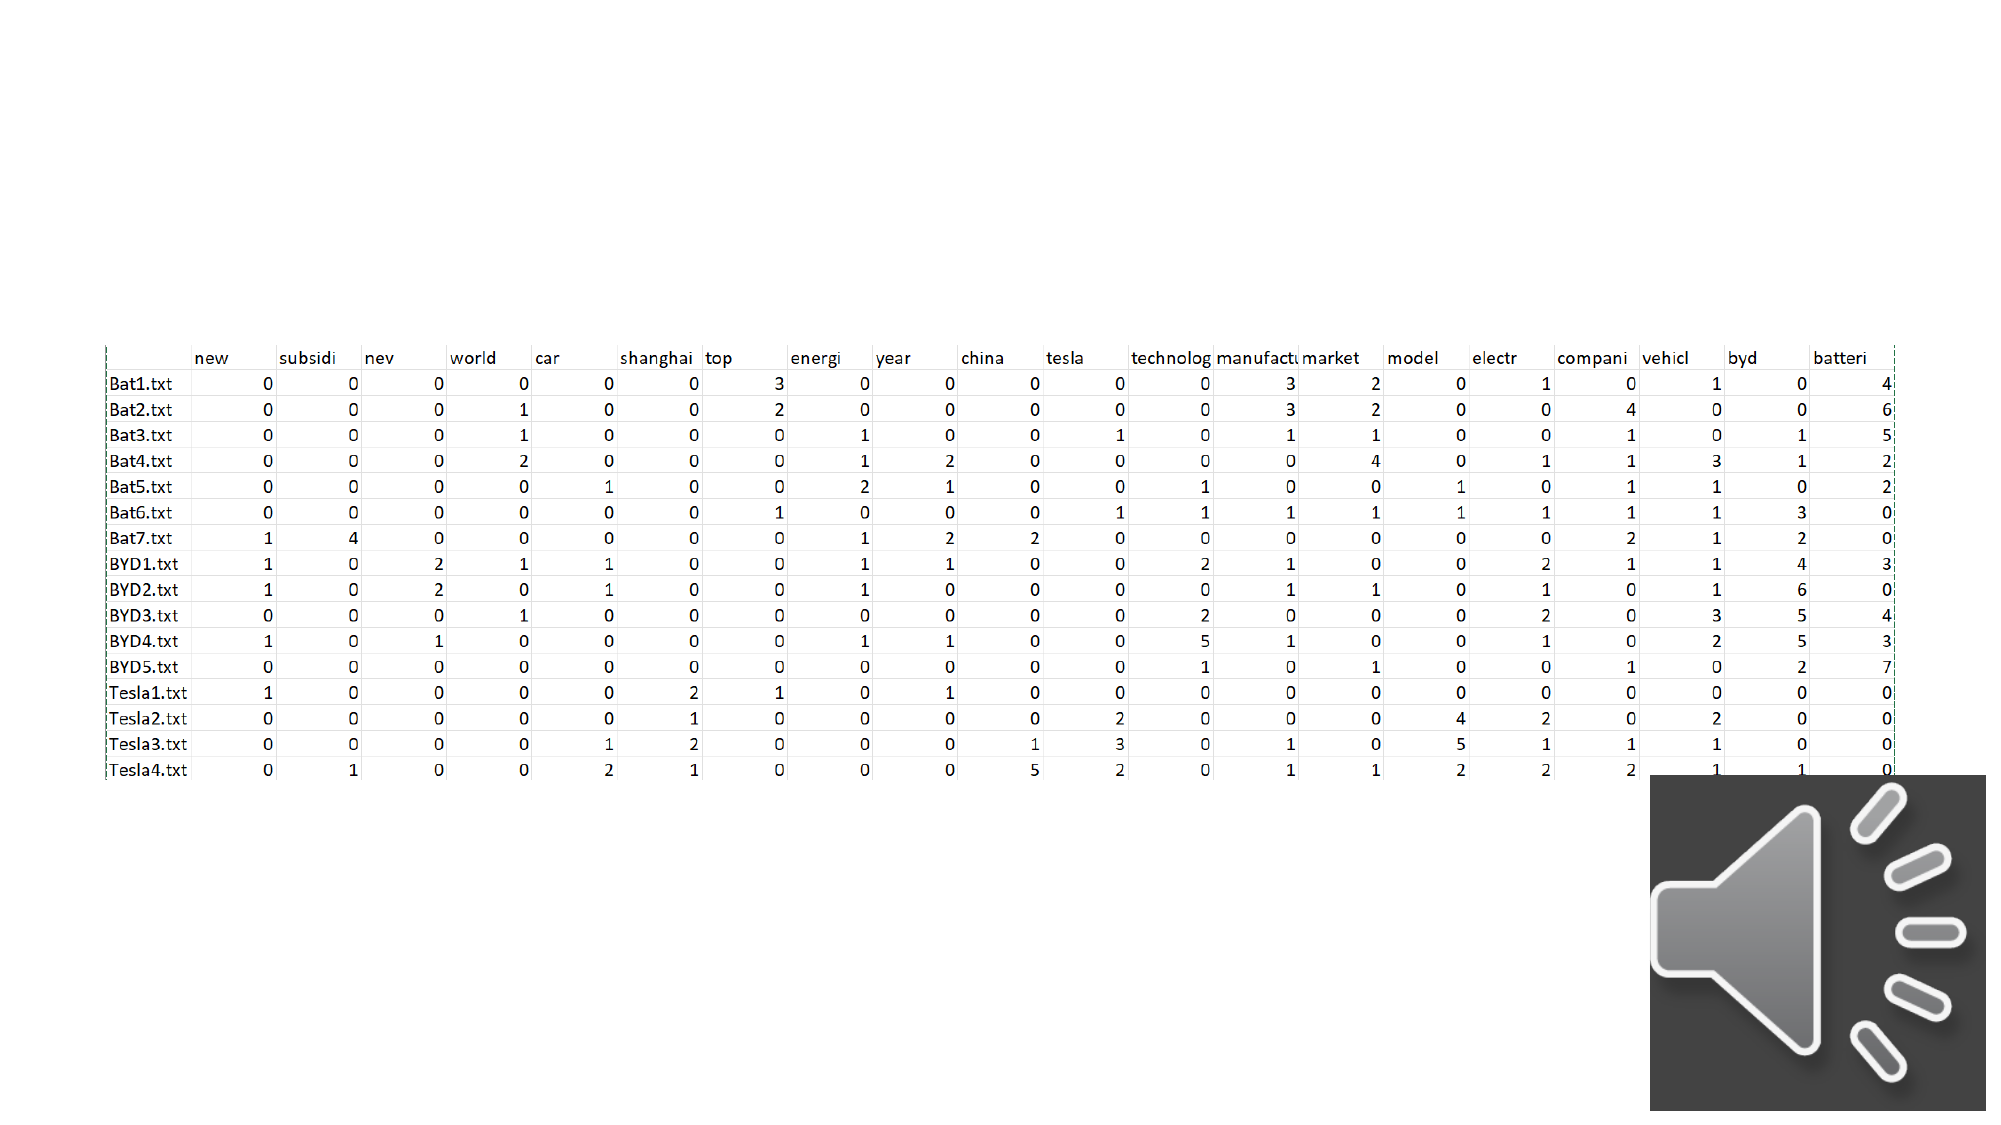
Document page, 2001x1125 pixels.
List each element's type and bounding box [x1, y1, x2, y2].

picture [1648, 773, 1987, 1112]
list [105, 345, 1895, 780]
